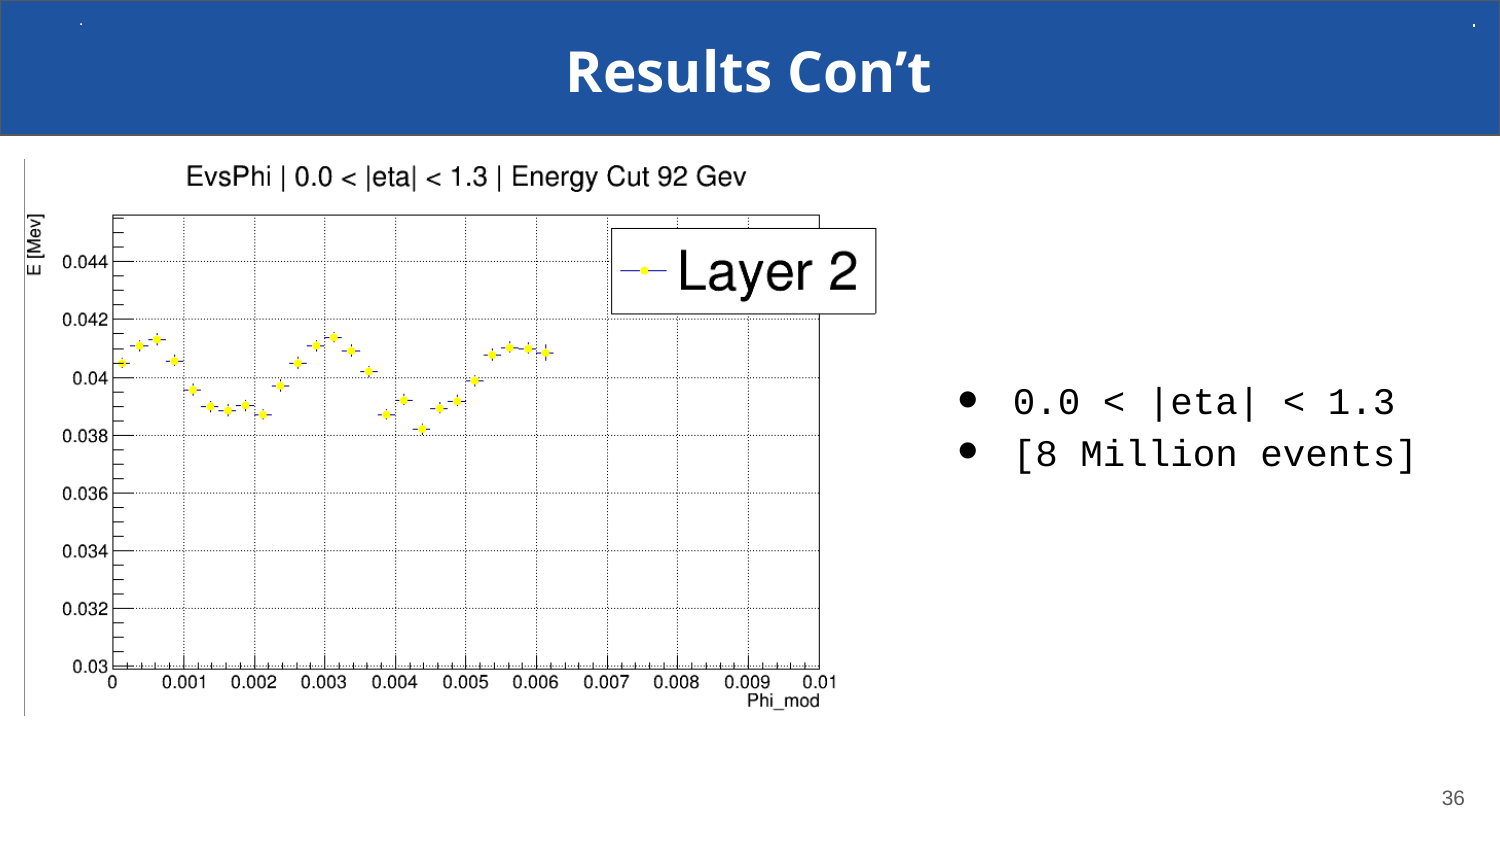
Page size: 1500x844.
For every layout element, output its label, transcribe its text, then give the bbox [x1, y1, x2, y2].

slide_number ‹#› [1389, 764, 1480, 830]
text_box [0, 0, 1500, 135]
title Results Con’t [74, 20, 1425, 115]
picture [24, 159, 899, 716]
text_box 0.0 < |eta| < 1.3 [8 Million events] input events] [922, 355, 1449, 541]
